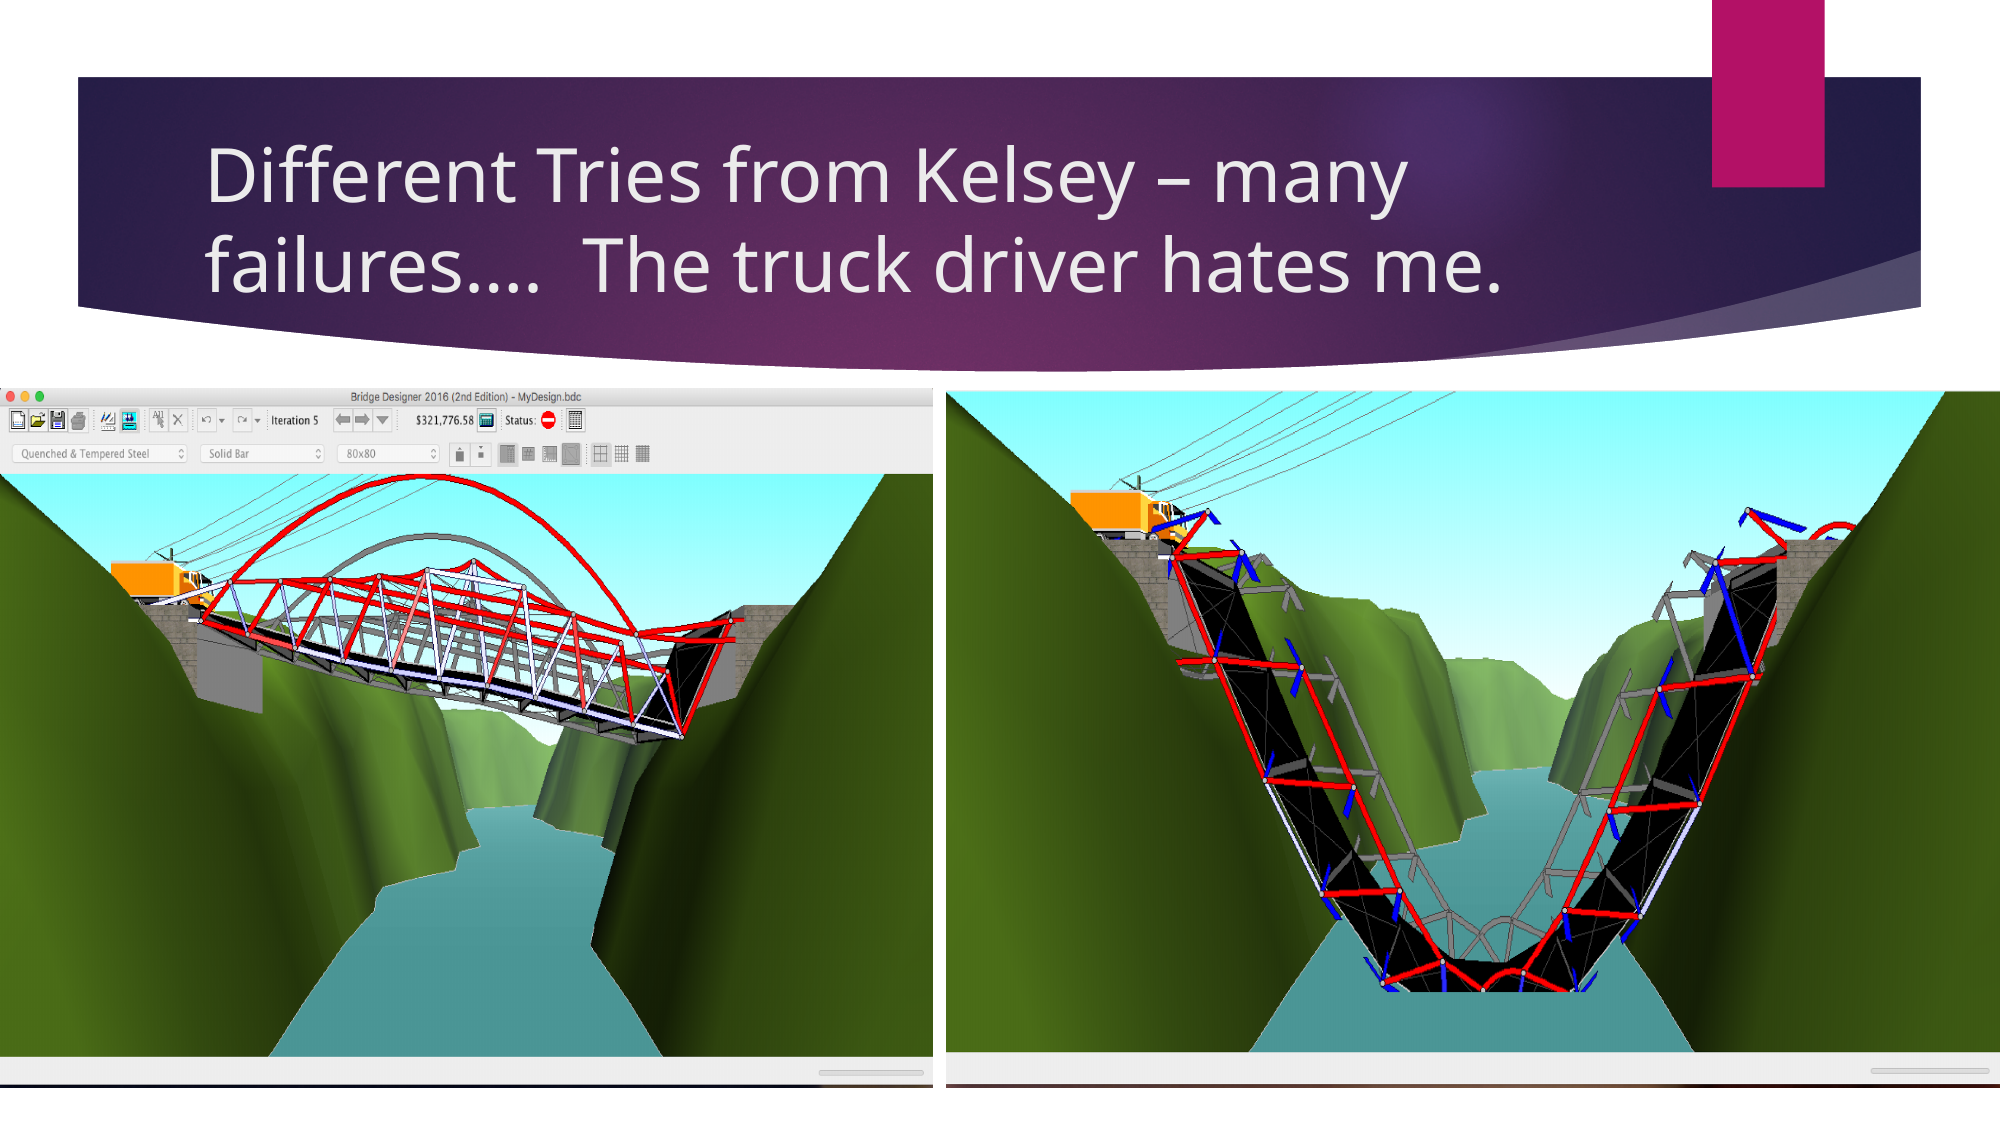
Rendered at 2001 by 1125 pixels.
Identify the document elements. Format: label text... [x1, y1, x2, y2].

picture [79, 78, 1920, 371]
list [946, 390, 2000, 1089]
title Different Tries from Kelsey – many failures…. The truck driver hates me. [189, 159, 1627, 276]
picture [0, 388, 933, 1088]
